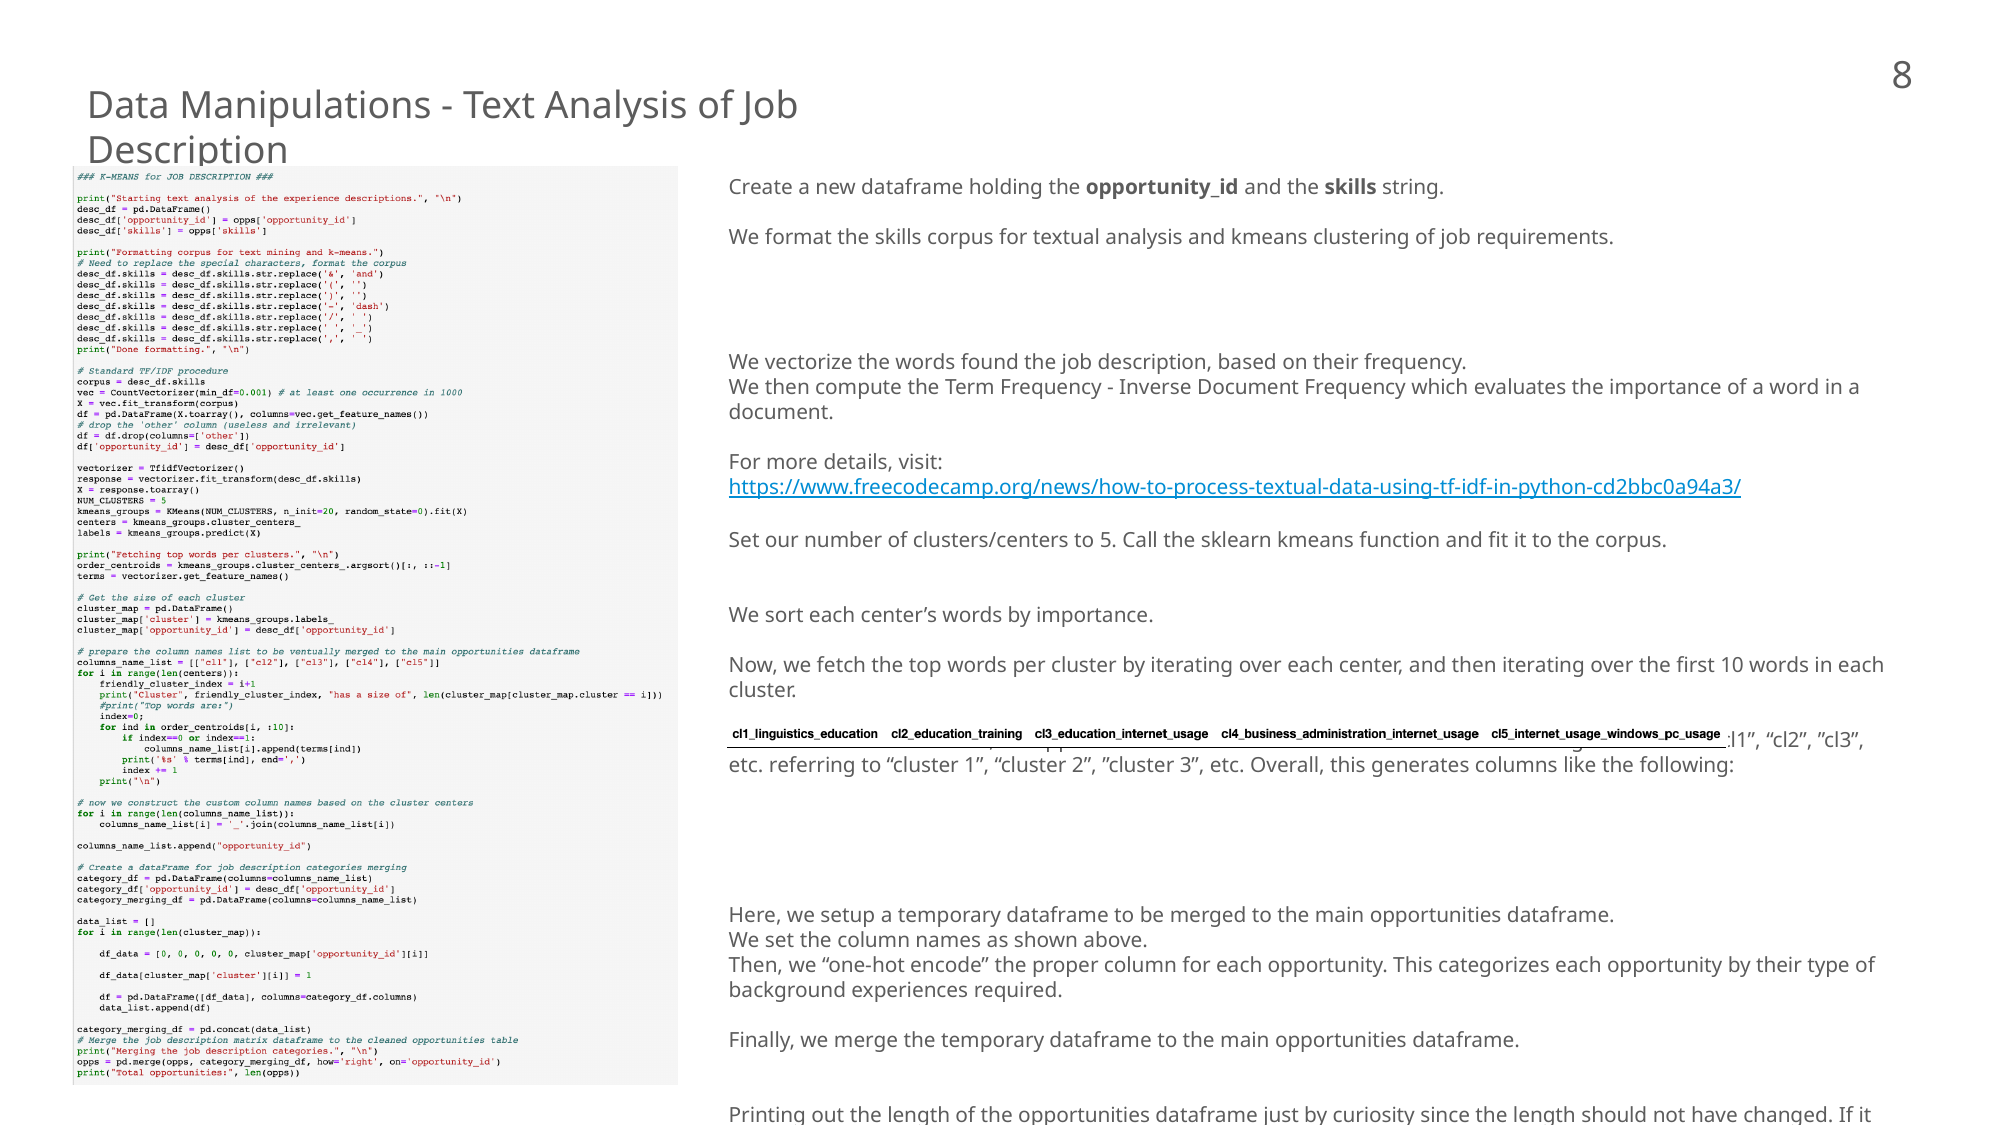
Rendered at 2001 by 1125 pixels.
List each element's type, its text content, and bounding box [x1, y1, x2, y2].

text_box Data Manipulations - Text Analysis of Job Description [72, 73, 962, 179]
text_box Create a new dataframe holding the opportunity_id and the skills string. We format the skills corpus for textual analysis and kmeans clustering of job requirements. We vectorize the words found the job description, based on their frequency. We then compute the Term Frequency - Inverse Document Frequency which evaluates the importance of a word in a document. For more details, visit: https://www.freecodecamp.org/news/how-to-process-textual-data-using-tf-idf-in-python-cd2bbc0a94a3/ Set our number of clusters/centers to 5. Call the sklearn kmeans function and fit it to the corpus. We sort each center’s words by importance. Now, we fetch the top words per cluster by iterating over each center, and then iterating over the first 10 words in each cluster. To create the new columns, we append the first two words for each cluster onto a string either called “cl1”, “cl2”, ”cl3”, etc. referring to “cluster 1”, “cluster 2”, ”cluster 3”, etc. Overall, this generates columns like the following: Here, we setup a temporary dataframe to be merged to the main opportunities dataframe. We set the column names as shown above. Then, we “one-hot encode” the proper column for each opportunity. This categorizes each opportunity by their type of background experiences required. Finally, we merge the temporary dataframe to the main opportunities dataframe. Printing out the length of the opportunities dataframe just by curiosity since the length should not have changed. If it has, an error occurred, could be due to duplicated rows or something else. [713, 166, 1906, 1125]
text_box 8 [1876, 43, 1928, 104]
picture [71, 166, 679, 1086]
picture [726, 719, 1728, 748]
